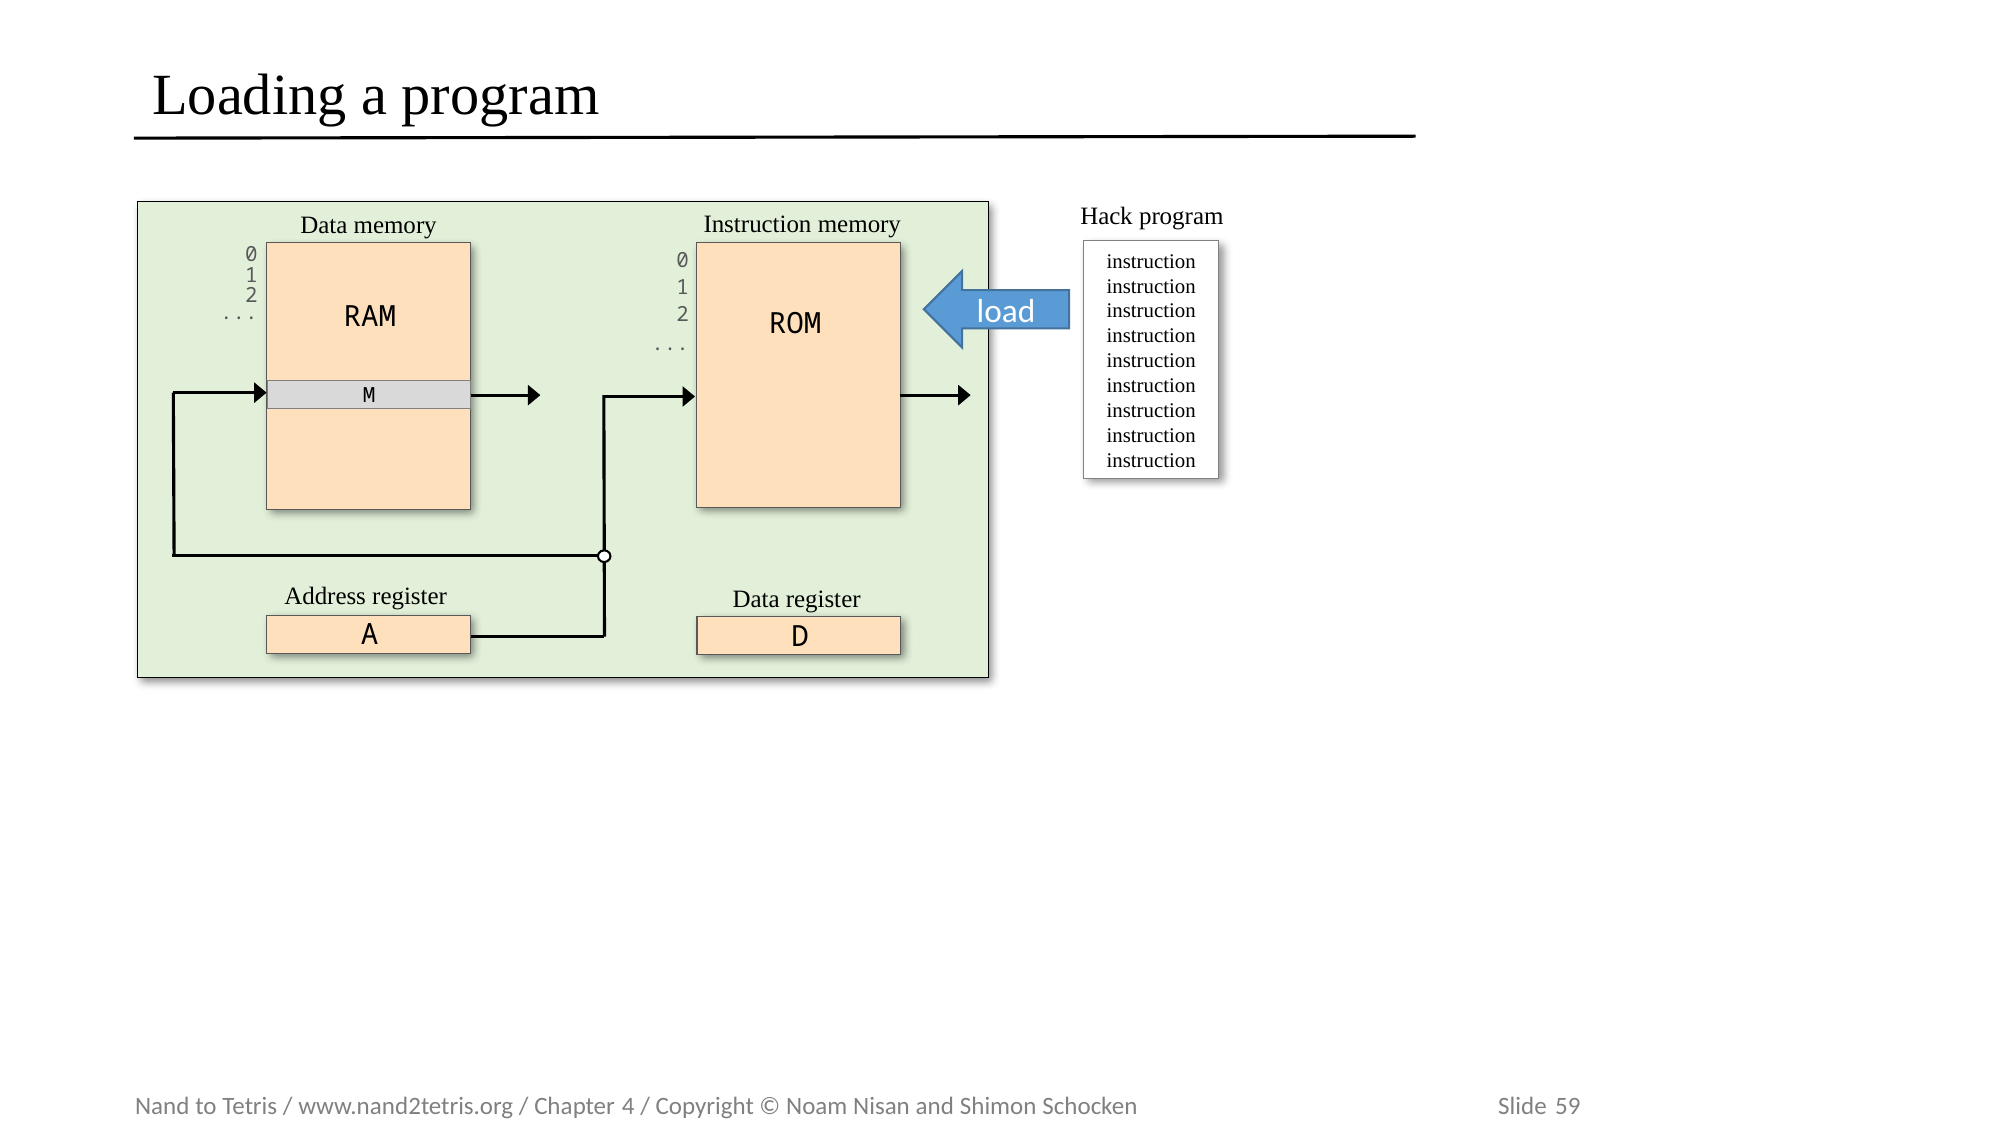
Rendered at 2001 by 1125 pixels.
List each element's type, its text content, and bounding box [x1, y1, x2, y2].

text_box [137, 199, 989, 679]
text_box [1065, 191, 1268, 479]
text_box load [989, 289, 1065, 330]
title Loading a program [137, 48, 1417, 144]
